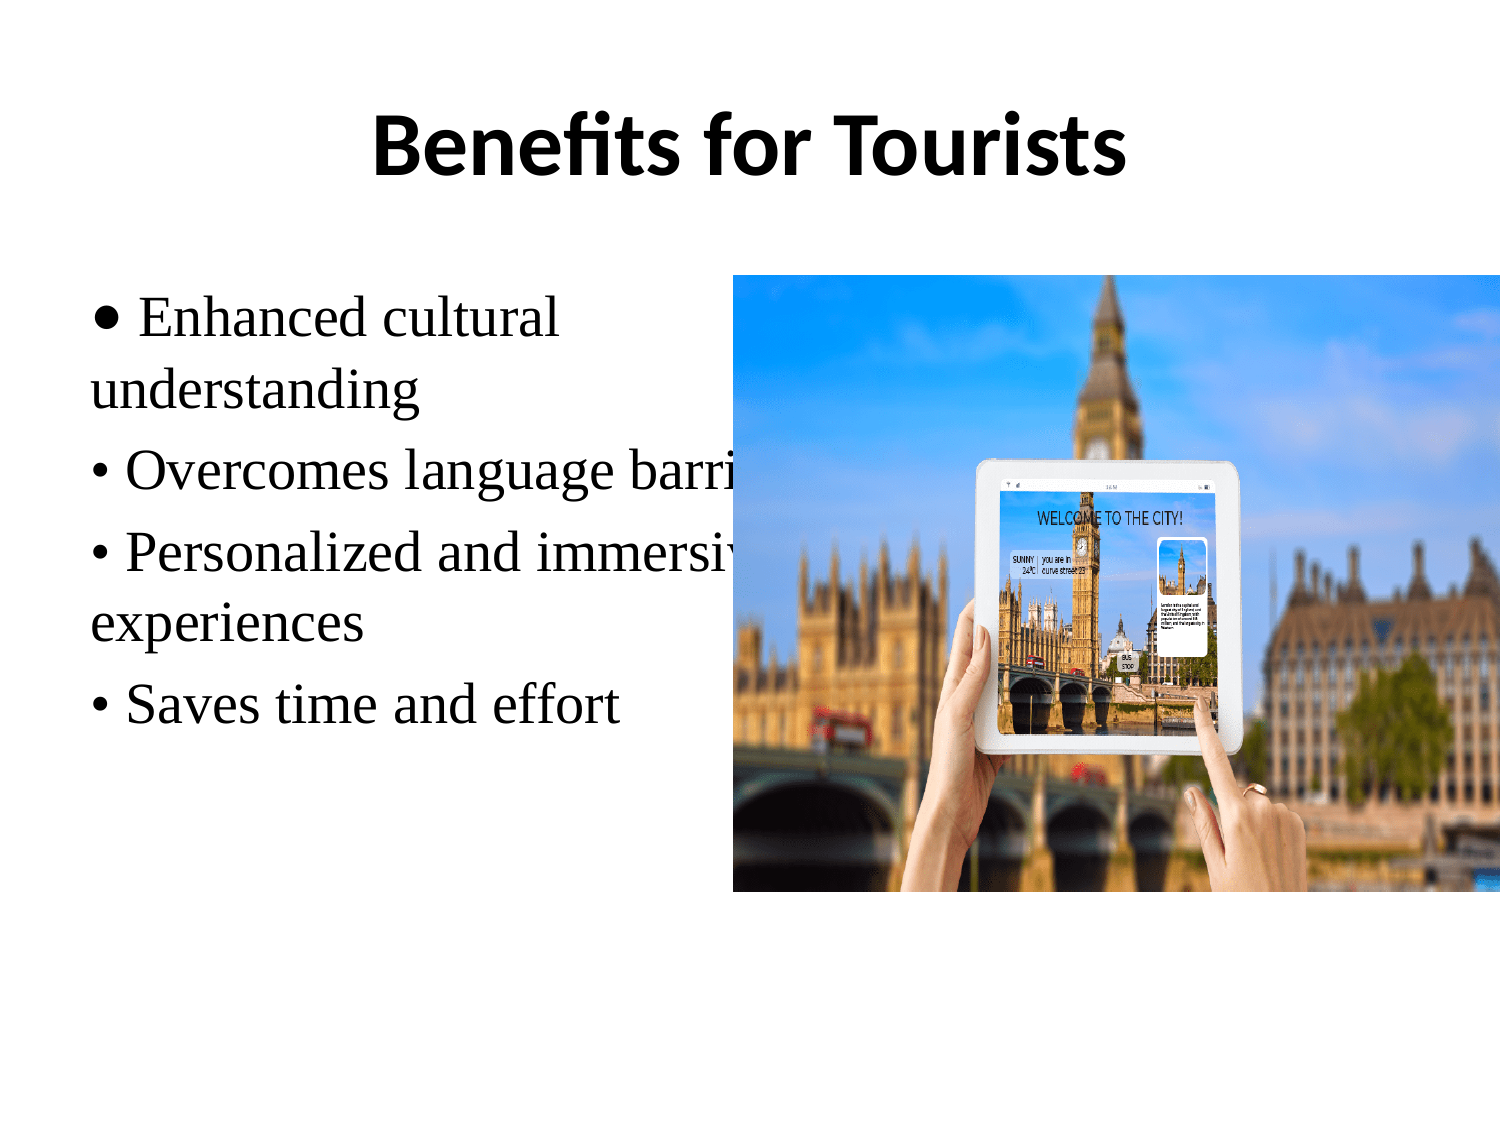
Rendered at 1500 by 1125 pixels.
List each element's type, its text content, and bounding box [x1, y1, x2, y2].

title Benefits for Tourists [75, 45, 1425, 233]
picture [732, 275, 1500, 893]
list • Enhanced cultural understanding • Overcomes language barriers • Personalized and immersive experiences • Saves time and effort [75, 262, 842, 1005]
